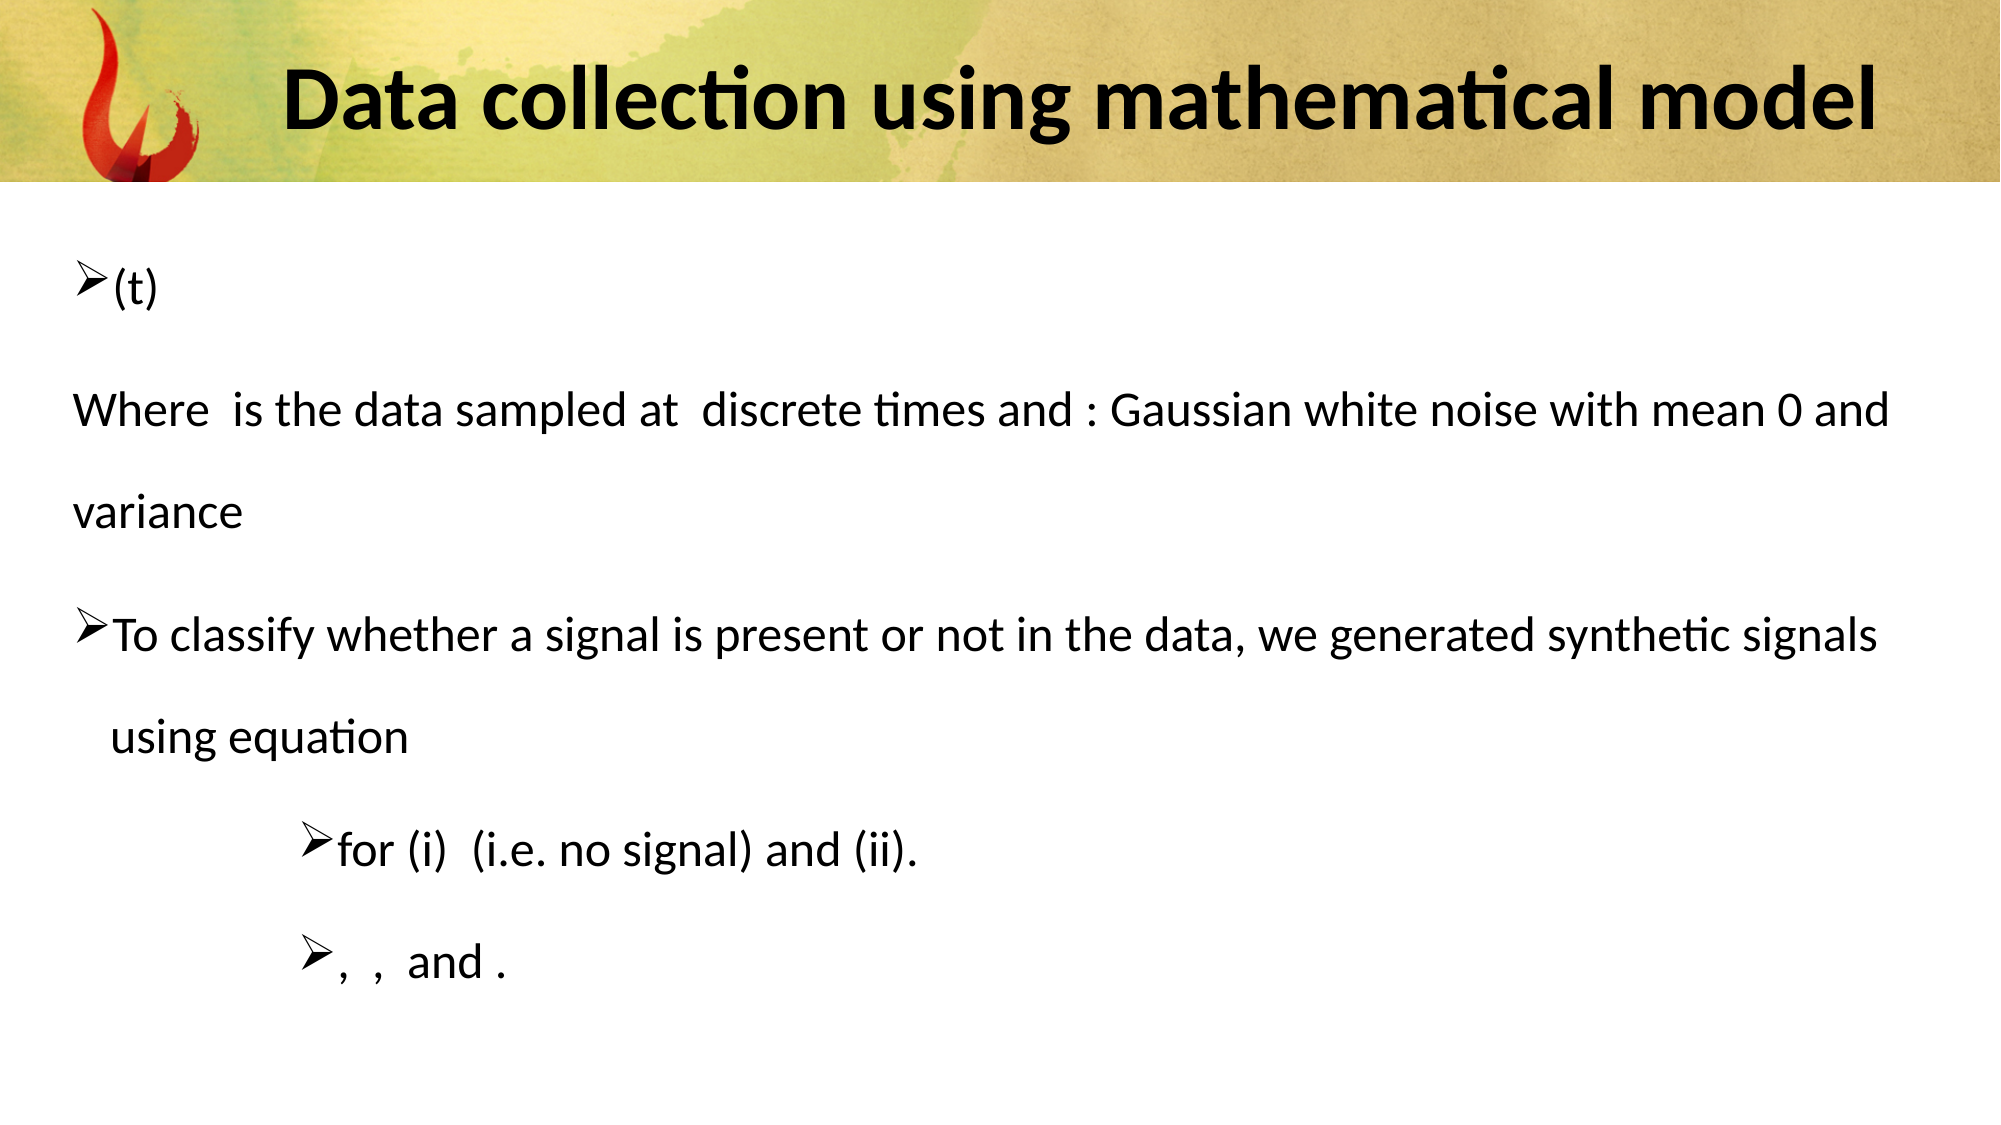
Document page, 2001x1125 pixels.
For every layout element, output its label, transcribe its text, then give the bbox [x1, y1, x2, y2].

text_box Data collection using mathematical model [267, 30, 1896, 156]
picture [0, 0, 2000, 182]
